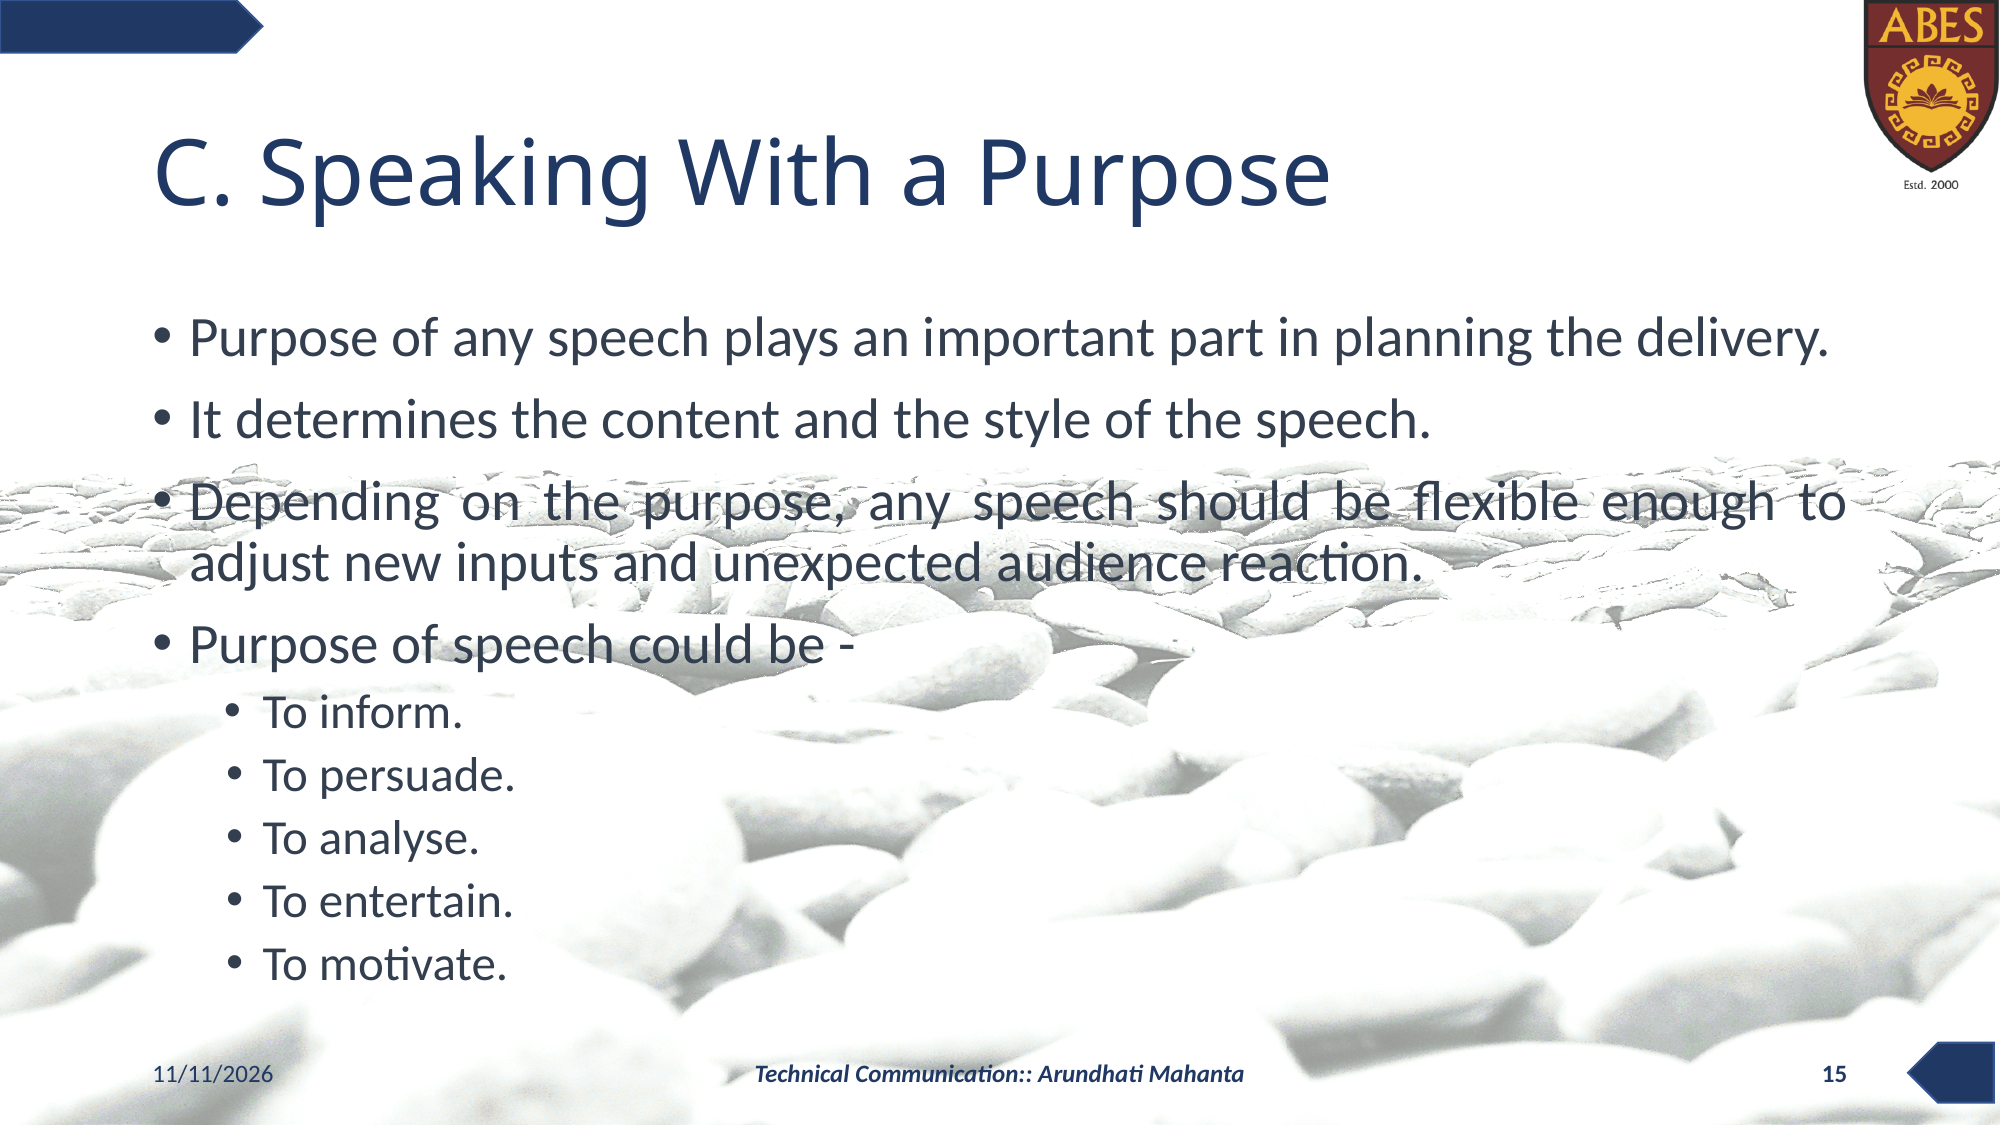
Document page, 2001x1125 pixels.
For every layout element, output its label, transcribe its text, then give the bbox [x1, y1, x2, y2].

list Purpose of any speech plays an important part in planning the delivery. It determines the content and the style of the speech. Depending on the purpose, any speech should be flexible enough to adjust new inputs and unexpected audience reaction. Purpose of speech could be - To inform. To persuade. To analyse. To entertain. To motivate. [137, 299, 1863, 1014]
footer Technical Communication:: Arundhati Mahanta [662, 1042, 1338, 1103]
picture [1862, 0, 2000, 189]
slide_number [137, 1042, 588, 1103]
slide_number 15 [1412, 1042, 1863, 1103]
title C. Speaking With a Purpose [137, 67, 1863, 285]
